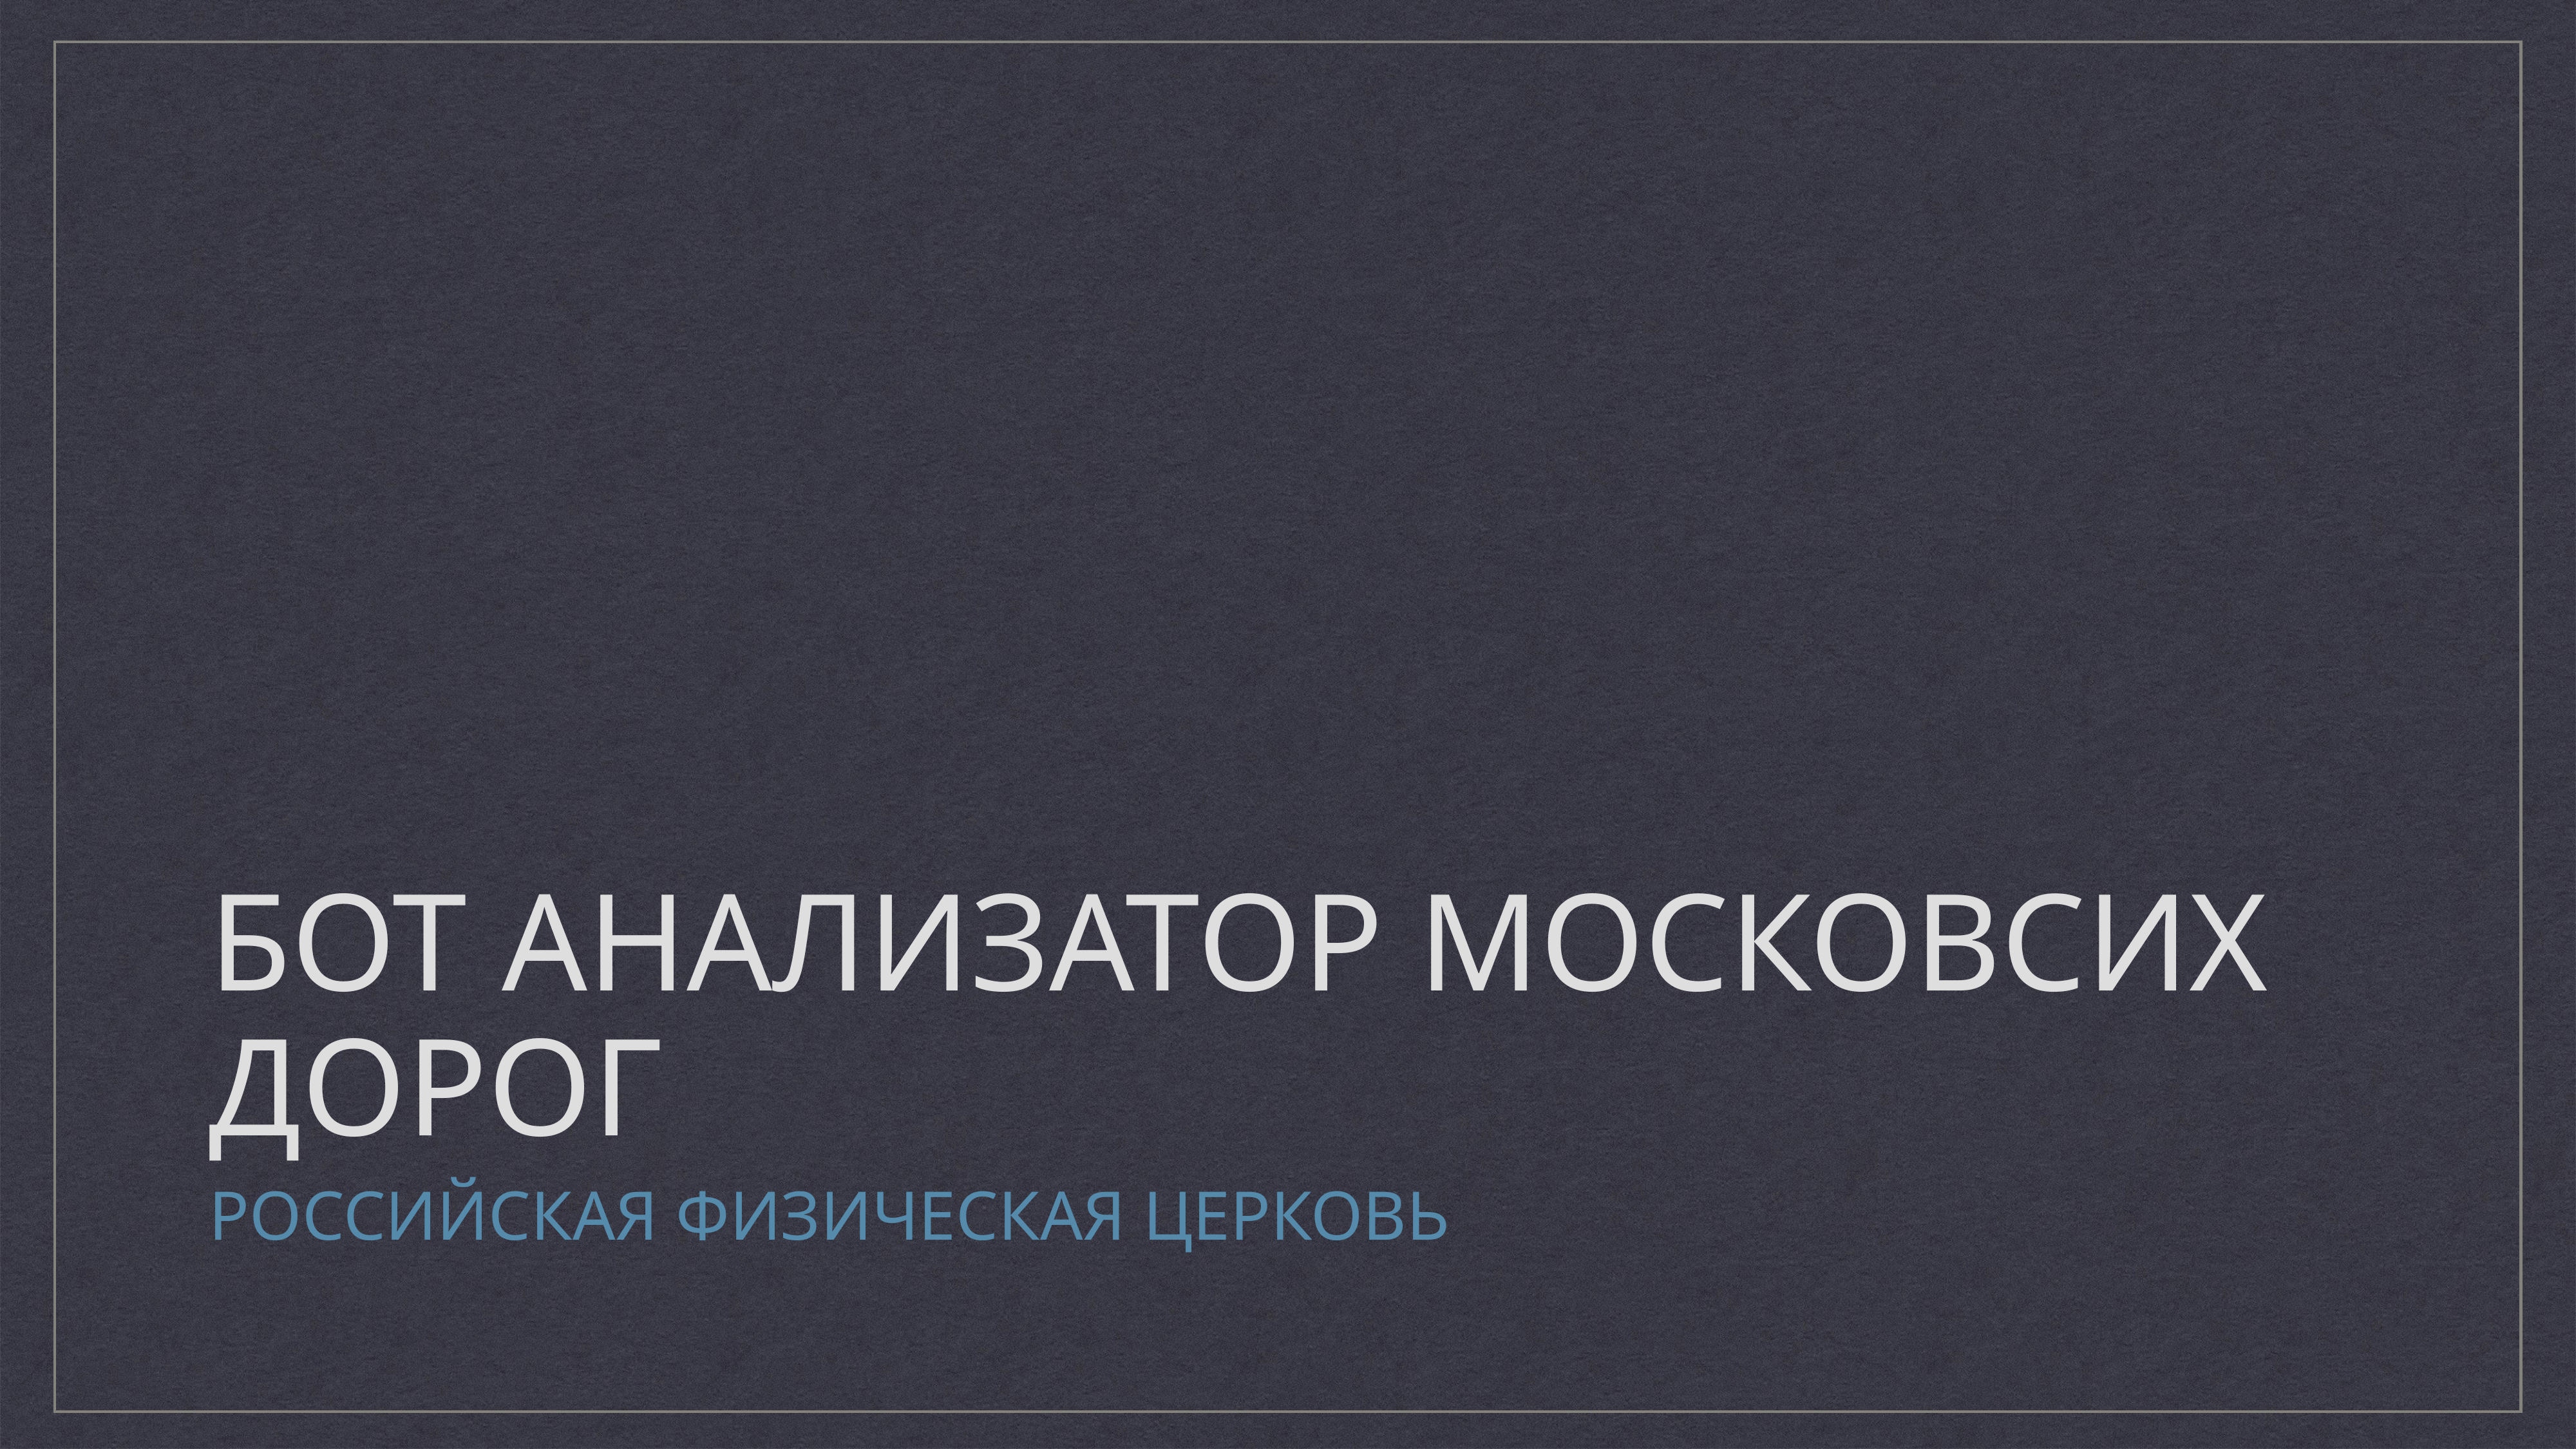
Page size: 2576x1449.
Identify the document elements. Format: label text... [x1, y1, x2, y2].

picture [0, 0, 2576, 1449]
title Бот Анализатор московсих дорог [204, 779, 2371, 1166]
subtitle Российская физическая церковь [204, 1166, 2371, 1356]
